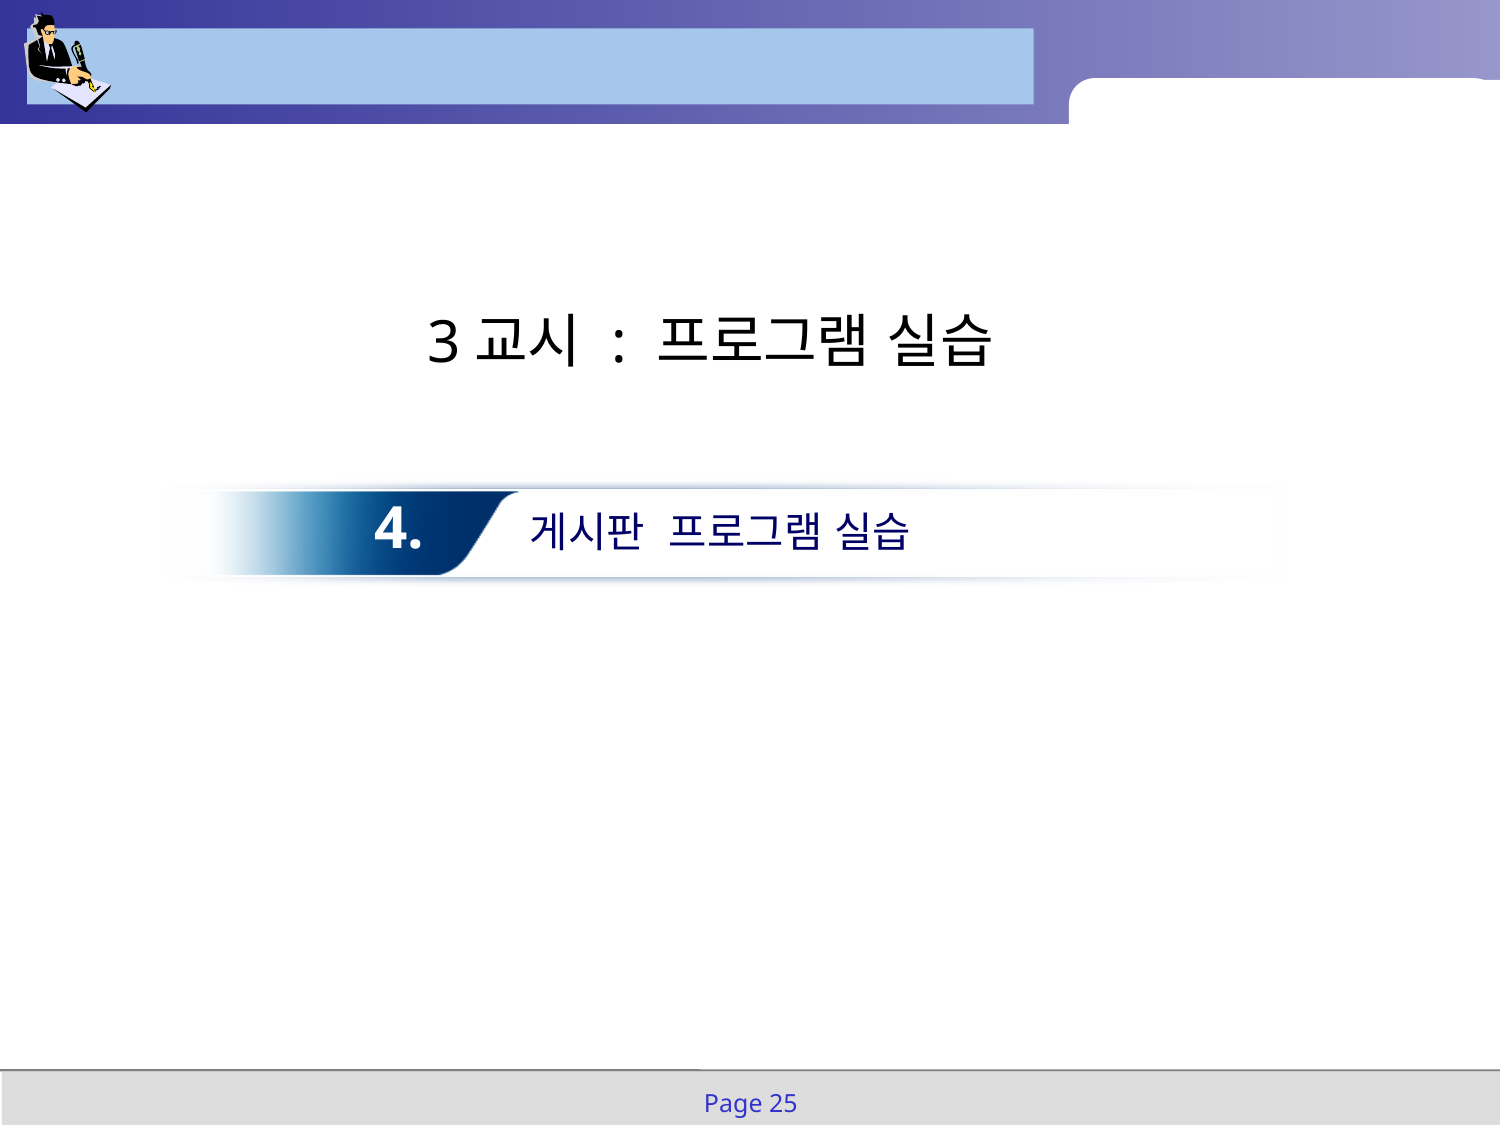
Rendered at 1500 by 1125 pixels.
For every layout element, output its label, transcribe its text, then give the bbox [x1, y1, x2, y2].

slide_number Page 25 [682, 1079, 819, 1124]
text_box 3교시 : 프로그램 실습 [412, 296, 1009, 381]
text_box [62, 460, 1365, 599]
